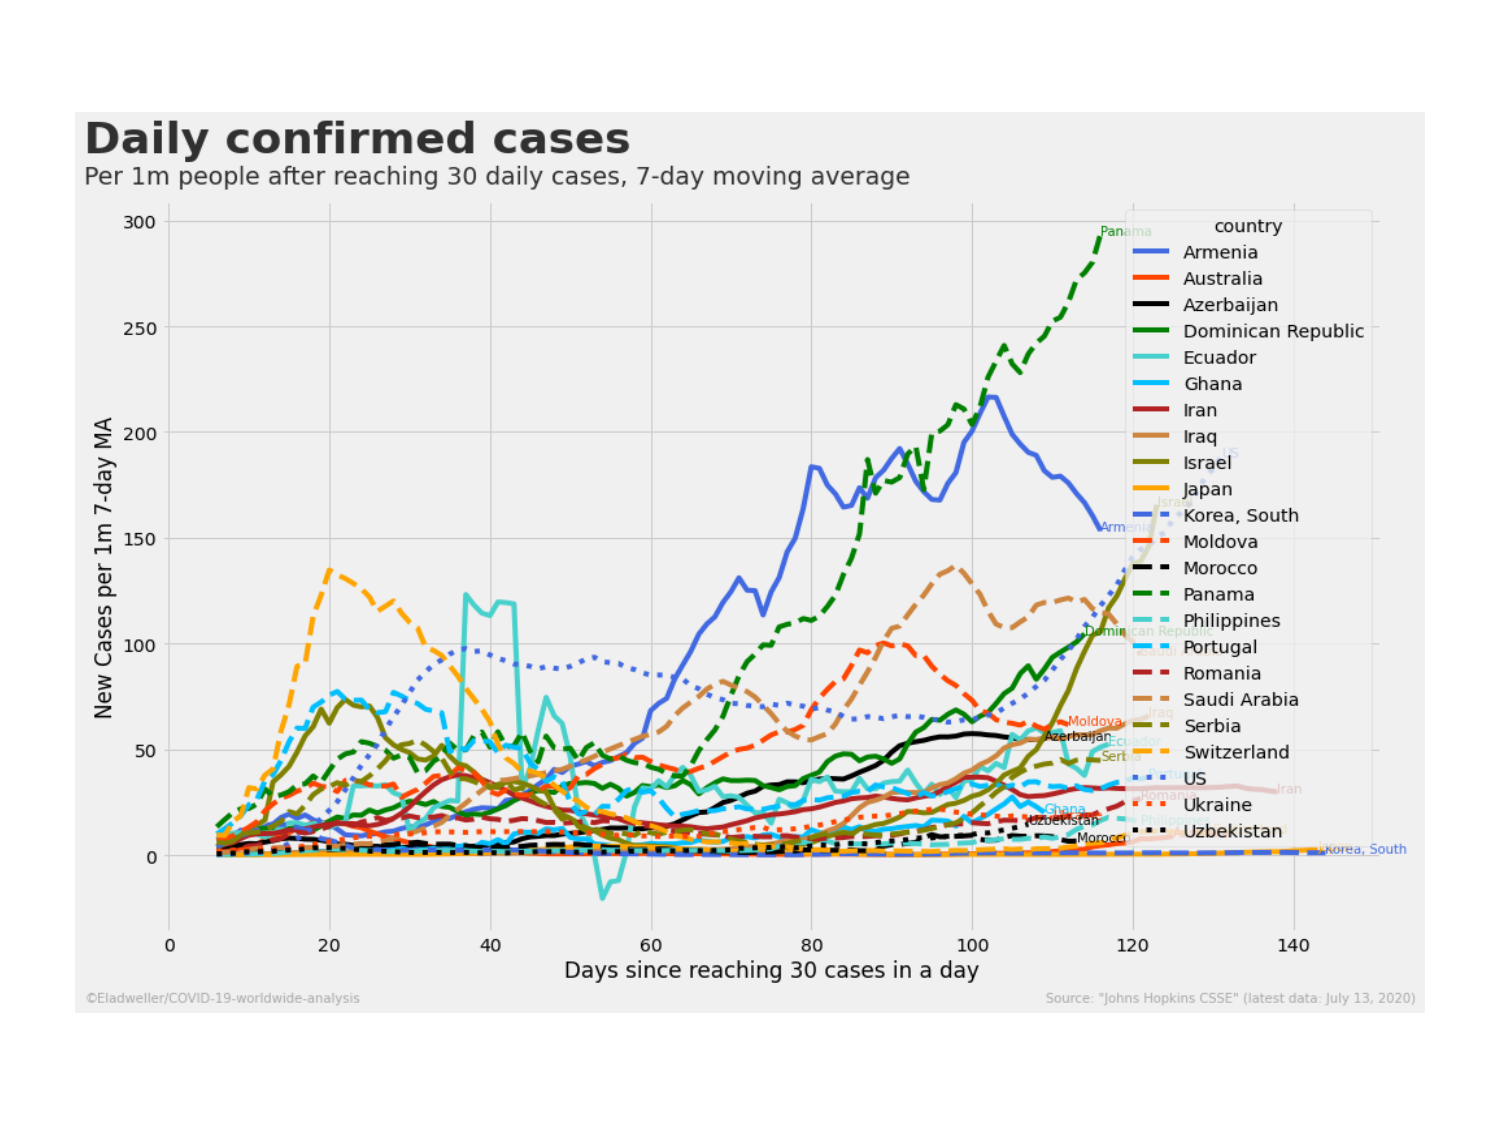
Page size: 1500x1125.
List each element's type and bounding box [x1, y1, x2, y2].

picture [74, 112, 1426, 1013]
